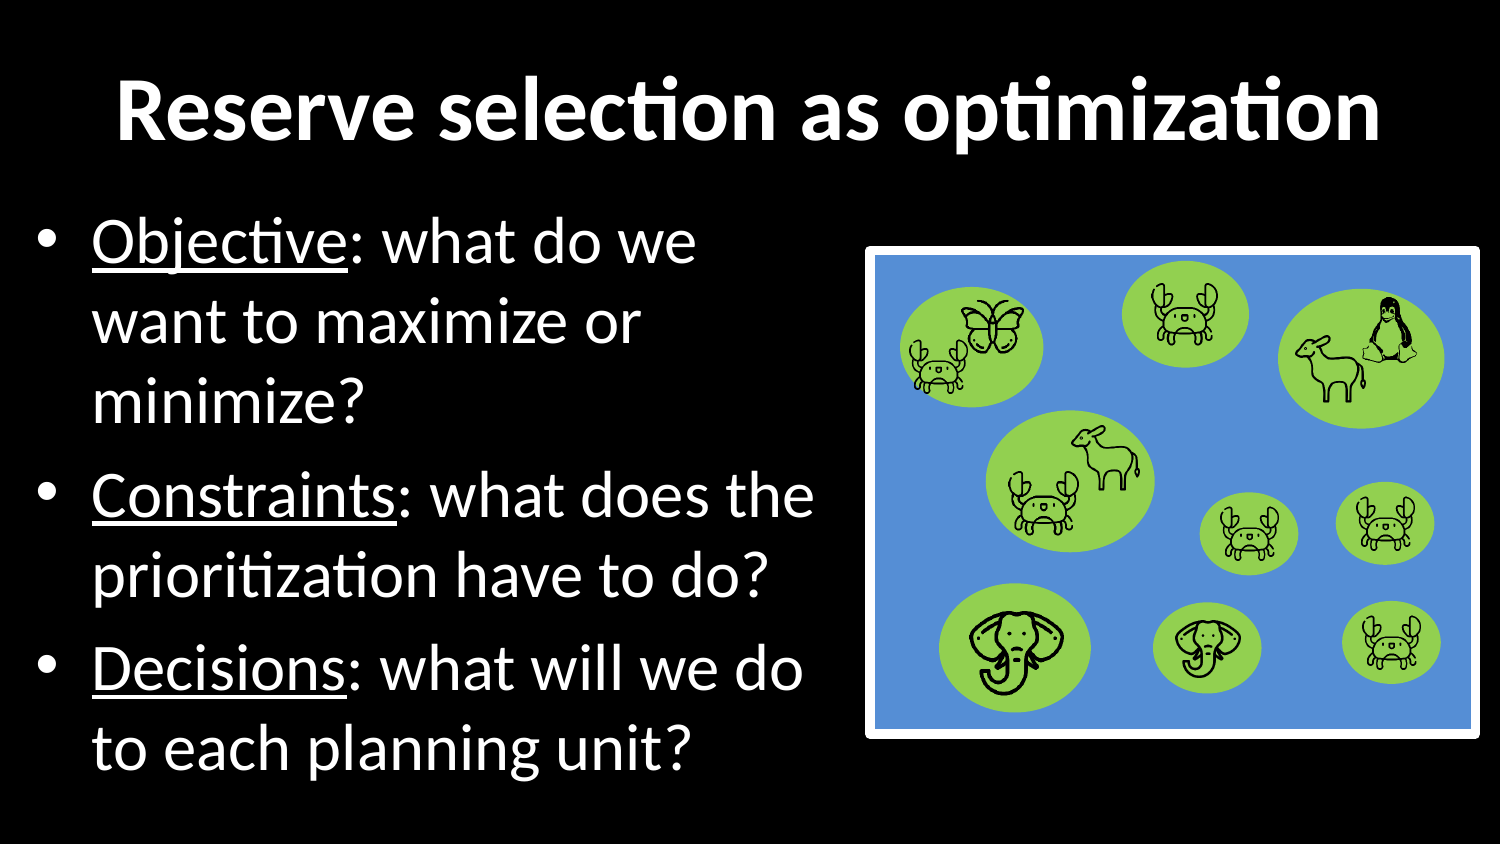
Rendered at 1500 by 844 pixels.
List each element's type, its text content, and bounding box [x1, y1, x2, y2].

title Reserve selection as optimization [75, 33, 1425, 175]
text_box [869, 250, 1476, 735]
text_box Objective: what do we want to maximize or minimize? Constraints: what does the prioritization have to do? Decisions: what will we do to each planning unit? [20, 189, 858, 773]
